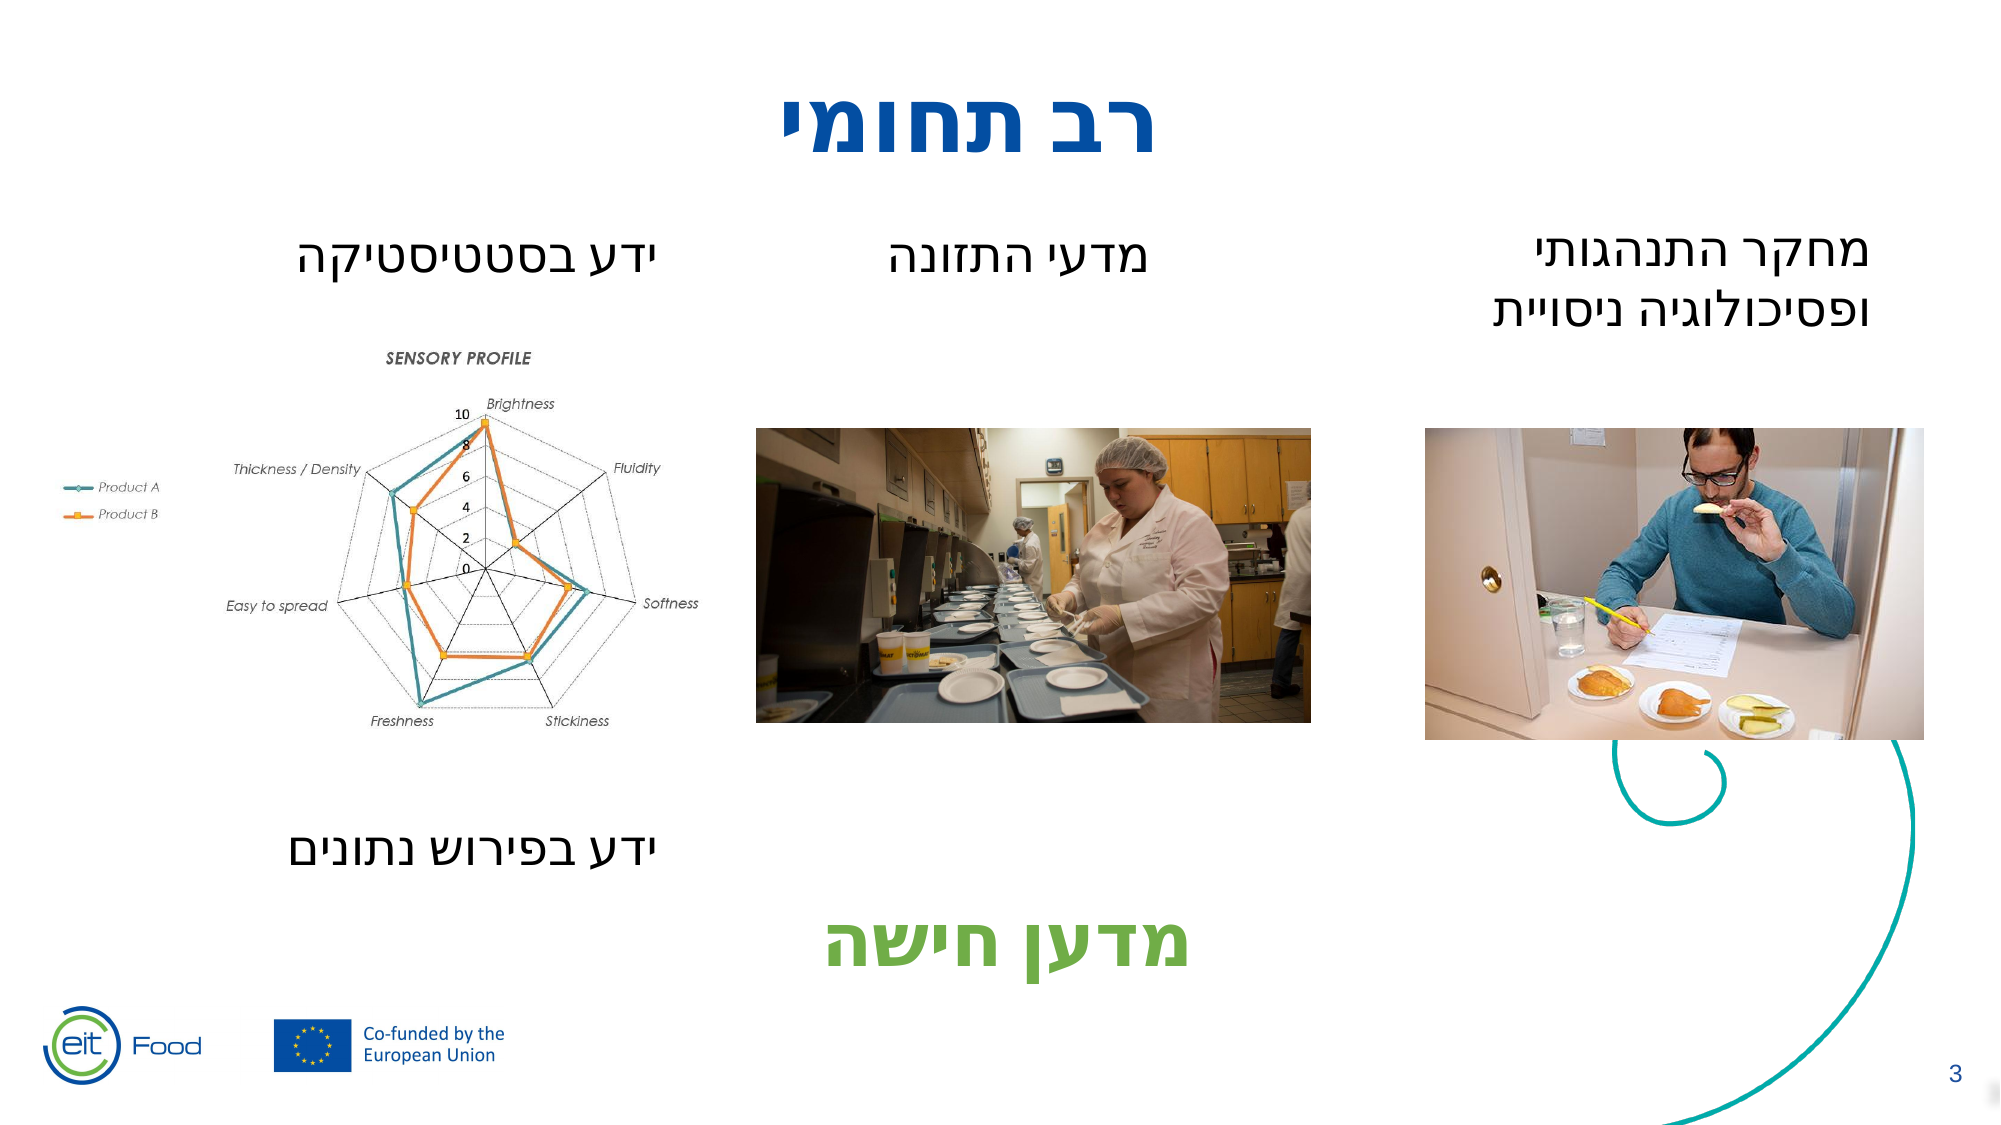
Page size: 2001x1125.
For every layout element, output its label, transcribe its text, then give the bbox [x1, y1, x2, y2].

text_box מדען חישה [790, 883, 1209, 989]
picture [43, 1006, 504, 1085]
text_box מדעי התזונה [747, 215, 1166, 291]
picture [45, 345, 731, 743]
text_box ידע בפירוש נתונים [255, 808, 674, 883]
picture [1424, 428, 1924, 1042]
list רב תחומי [322, 52, 1617, 204]
slide_number 3 [1527, 1042, 1978, 1103]
picture [1612, 1103, 1916, 1125]
picture [756, 428, 1311, 723]
text_box ידע בסטטיסטיקה [255, 215, 674, 291]
text_box מחקר התנהגותי ופסיכולוגיה ניסויית [1468, 208, 1887, 344]
